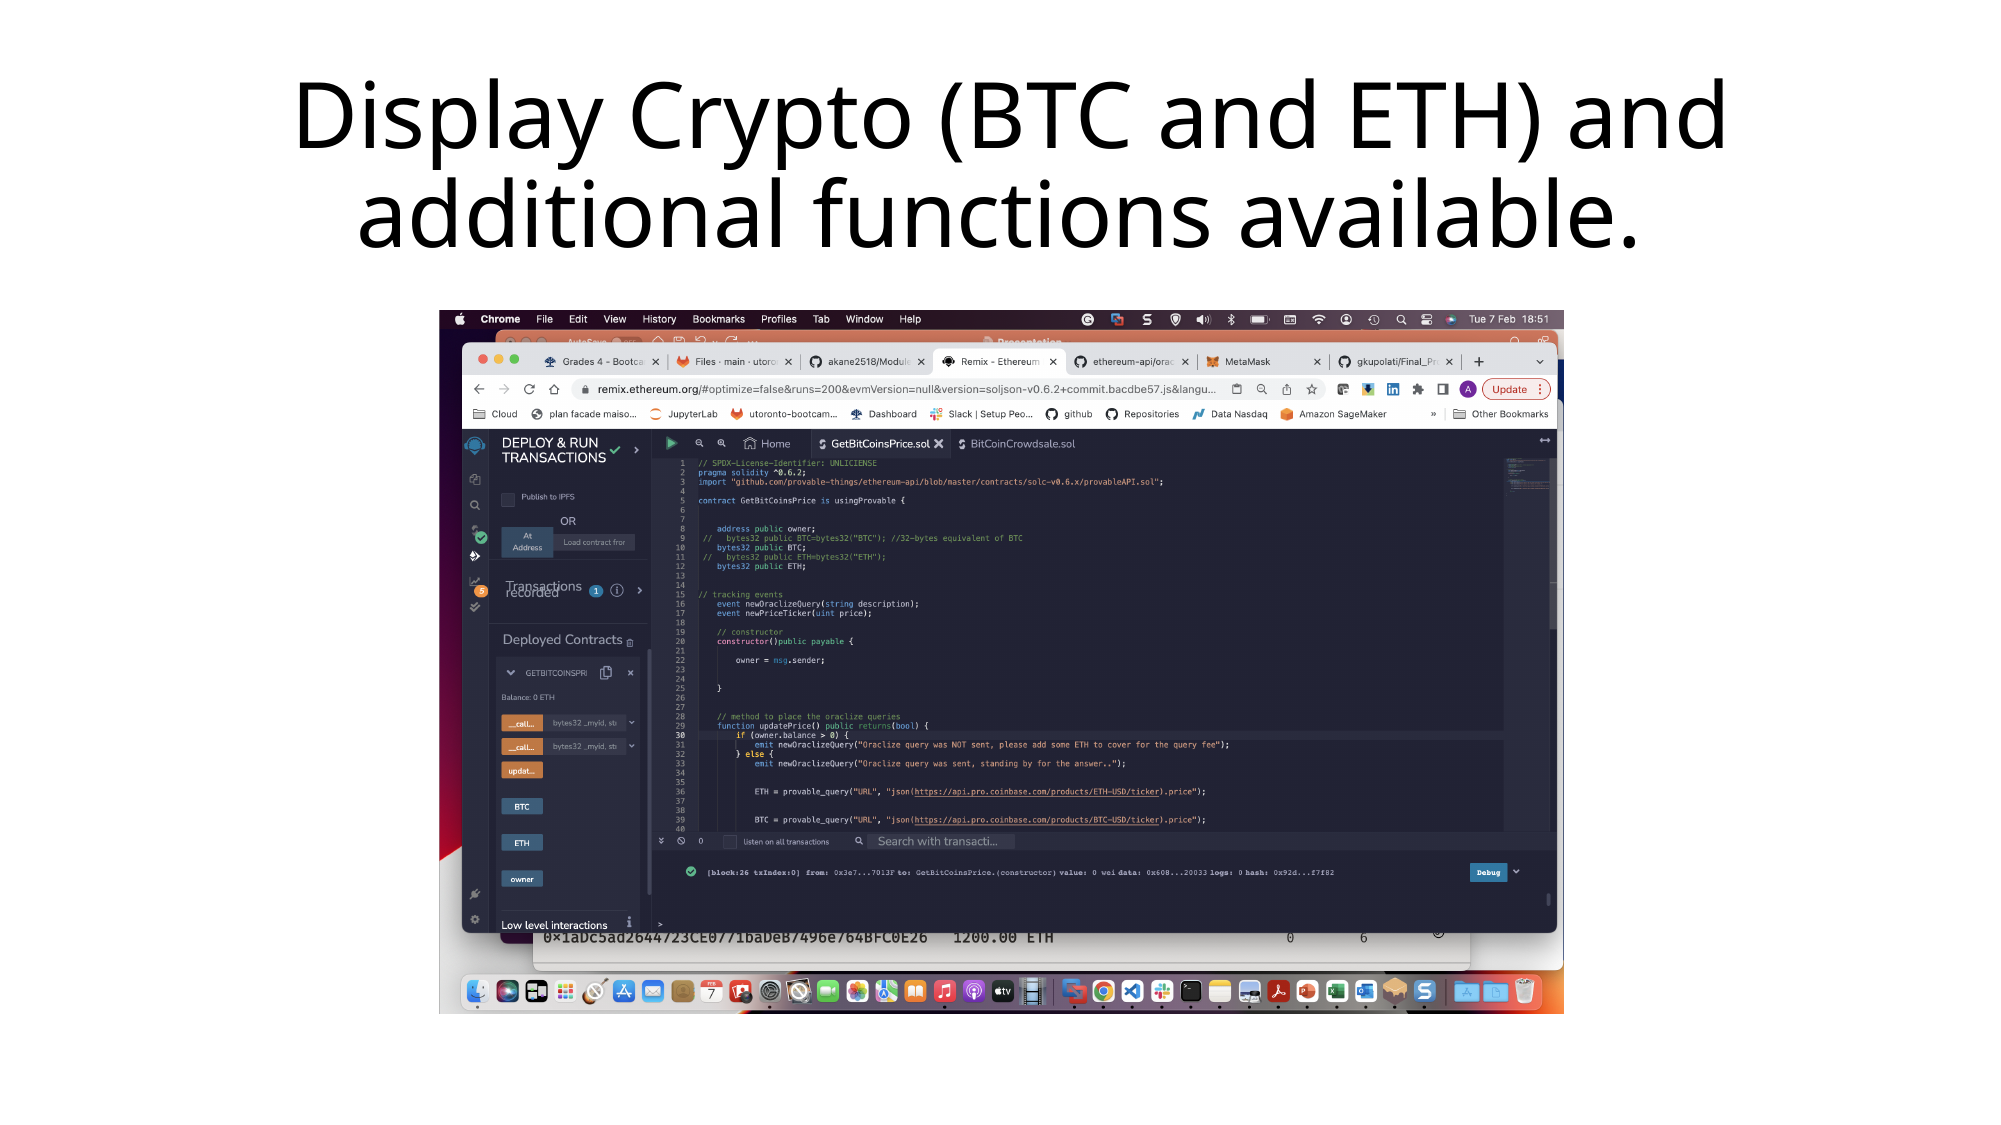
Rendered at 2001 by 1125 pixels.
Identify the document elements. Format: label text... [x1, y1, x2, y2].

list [436, 299, 1564, 1014]
title Display Crypto (BTC and ETH) and additional functions available. [137, 59, 1863, 278]
